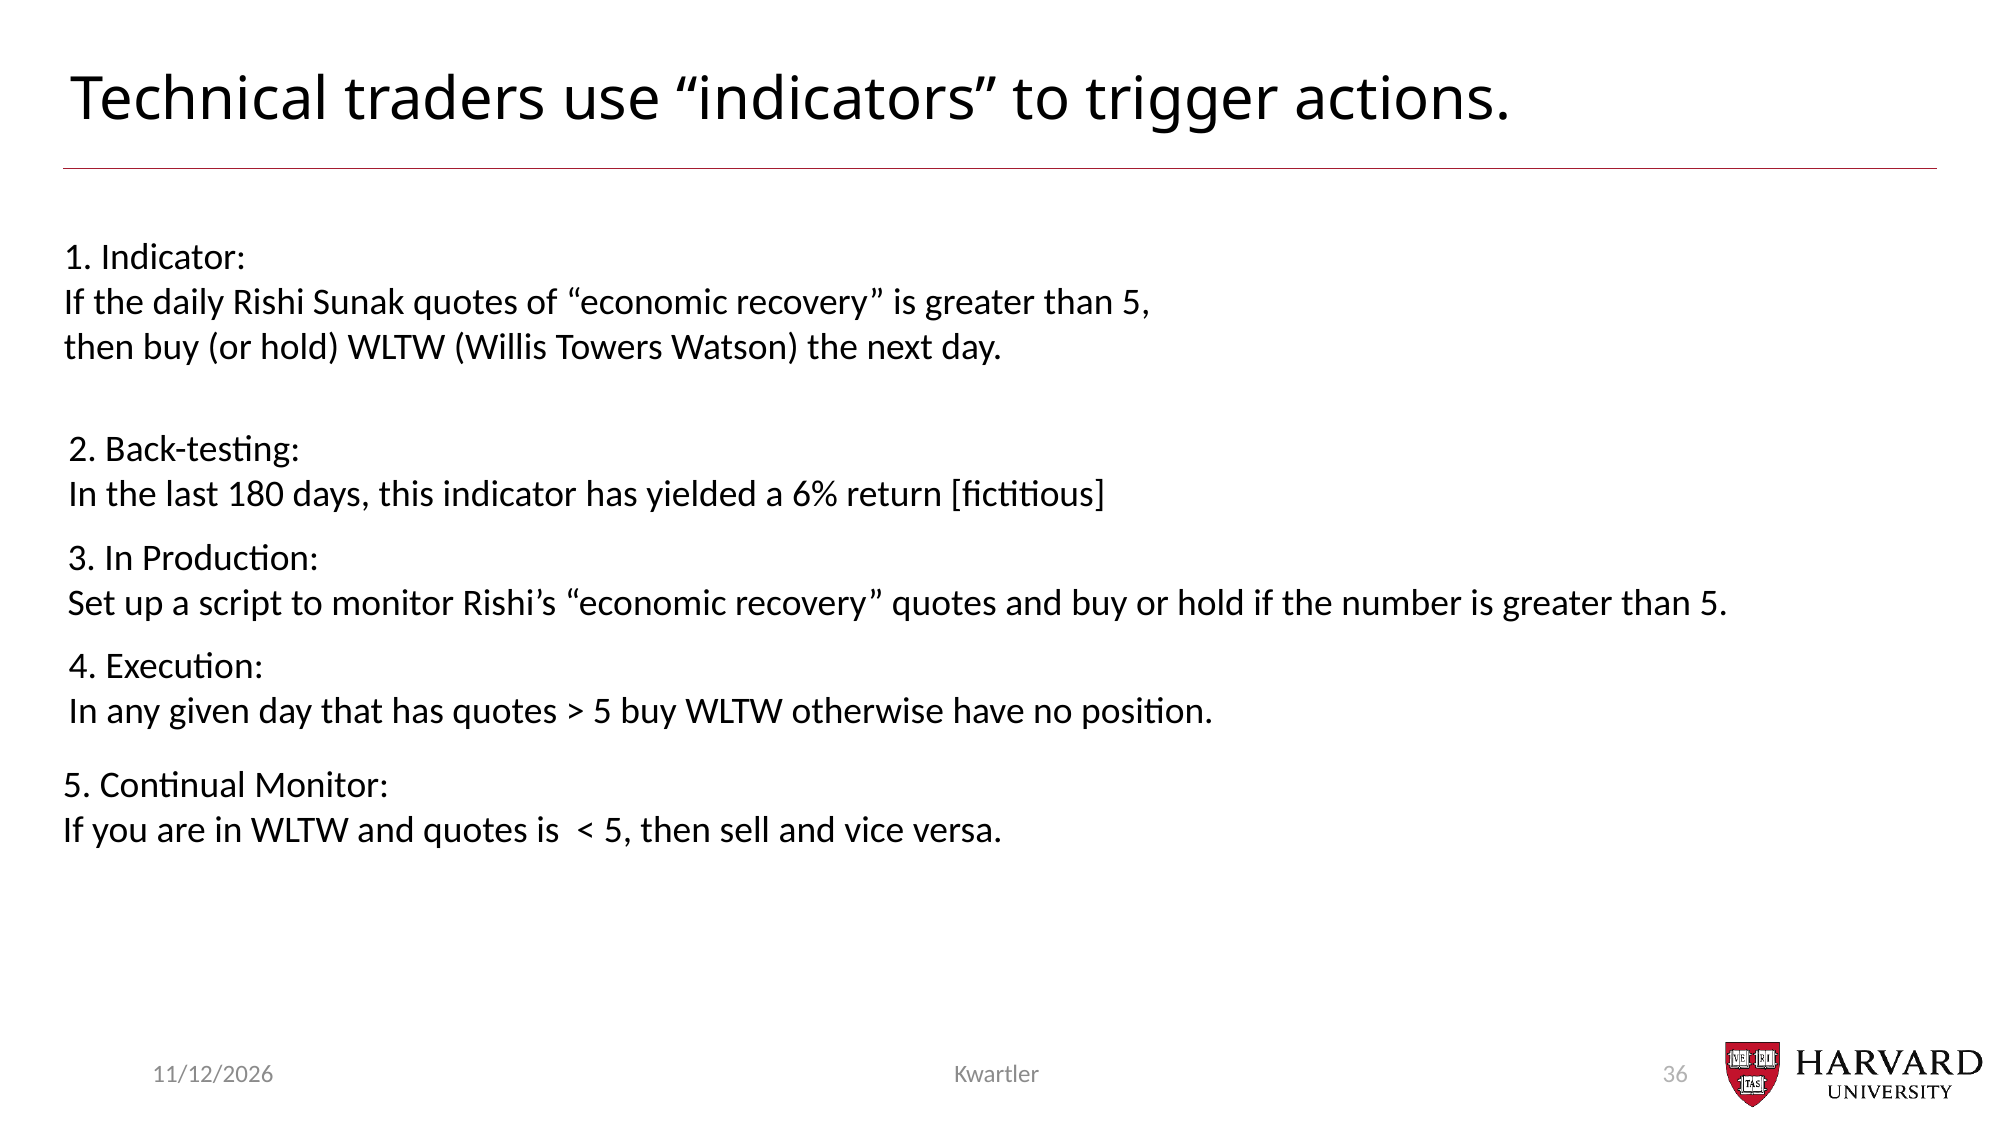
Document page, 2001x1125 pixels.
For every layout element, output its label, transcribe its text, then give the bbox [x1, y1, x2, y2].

text_box 1. Indicator: If the daily Rishi Sunak quotes of “economic recovery” is greater than 5, then buy (or hold) WLTW (Willis Towers Watson) the next day. [48, 224, 1175, 375]
picture [1703, 1024, 2001, 1125]
text_box 2. Back-testing: In the last 180 days, this indicator has yielded a 6% return [fictitious] [53, 416, 1122, 522]
text_box 3. In Production: Set up a script to monitor Rishi’s “economic recovery” quotes and buy or hold if the number is greater than 5. [52, 525, 1746, 631]
text_box 5. Continual Monitor: If you are in WLTW and quotes is < 5, then sell and vice versa. [48, 753, 1020, 858]
slide_number 36 [1375, 1042, 1704, 1103]
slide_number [137, 1042, 588, 1103]
footer Kwartler [662, 1042, 1338, 1103]
title Technical traders use “indicators” to trigger actions. [55, 59, 1863, 142]
text_box 4. Execution: In any given day that has quotes > 5 buy WLTW otherwise have no position. [53, 633, 1231, 739]
